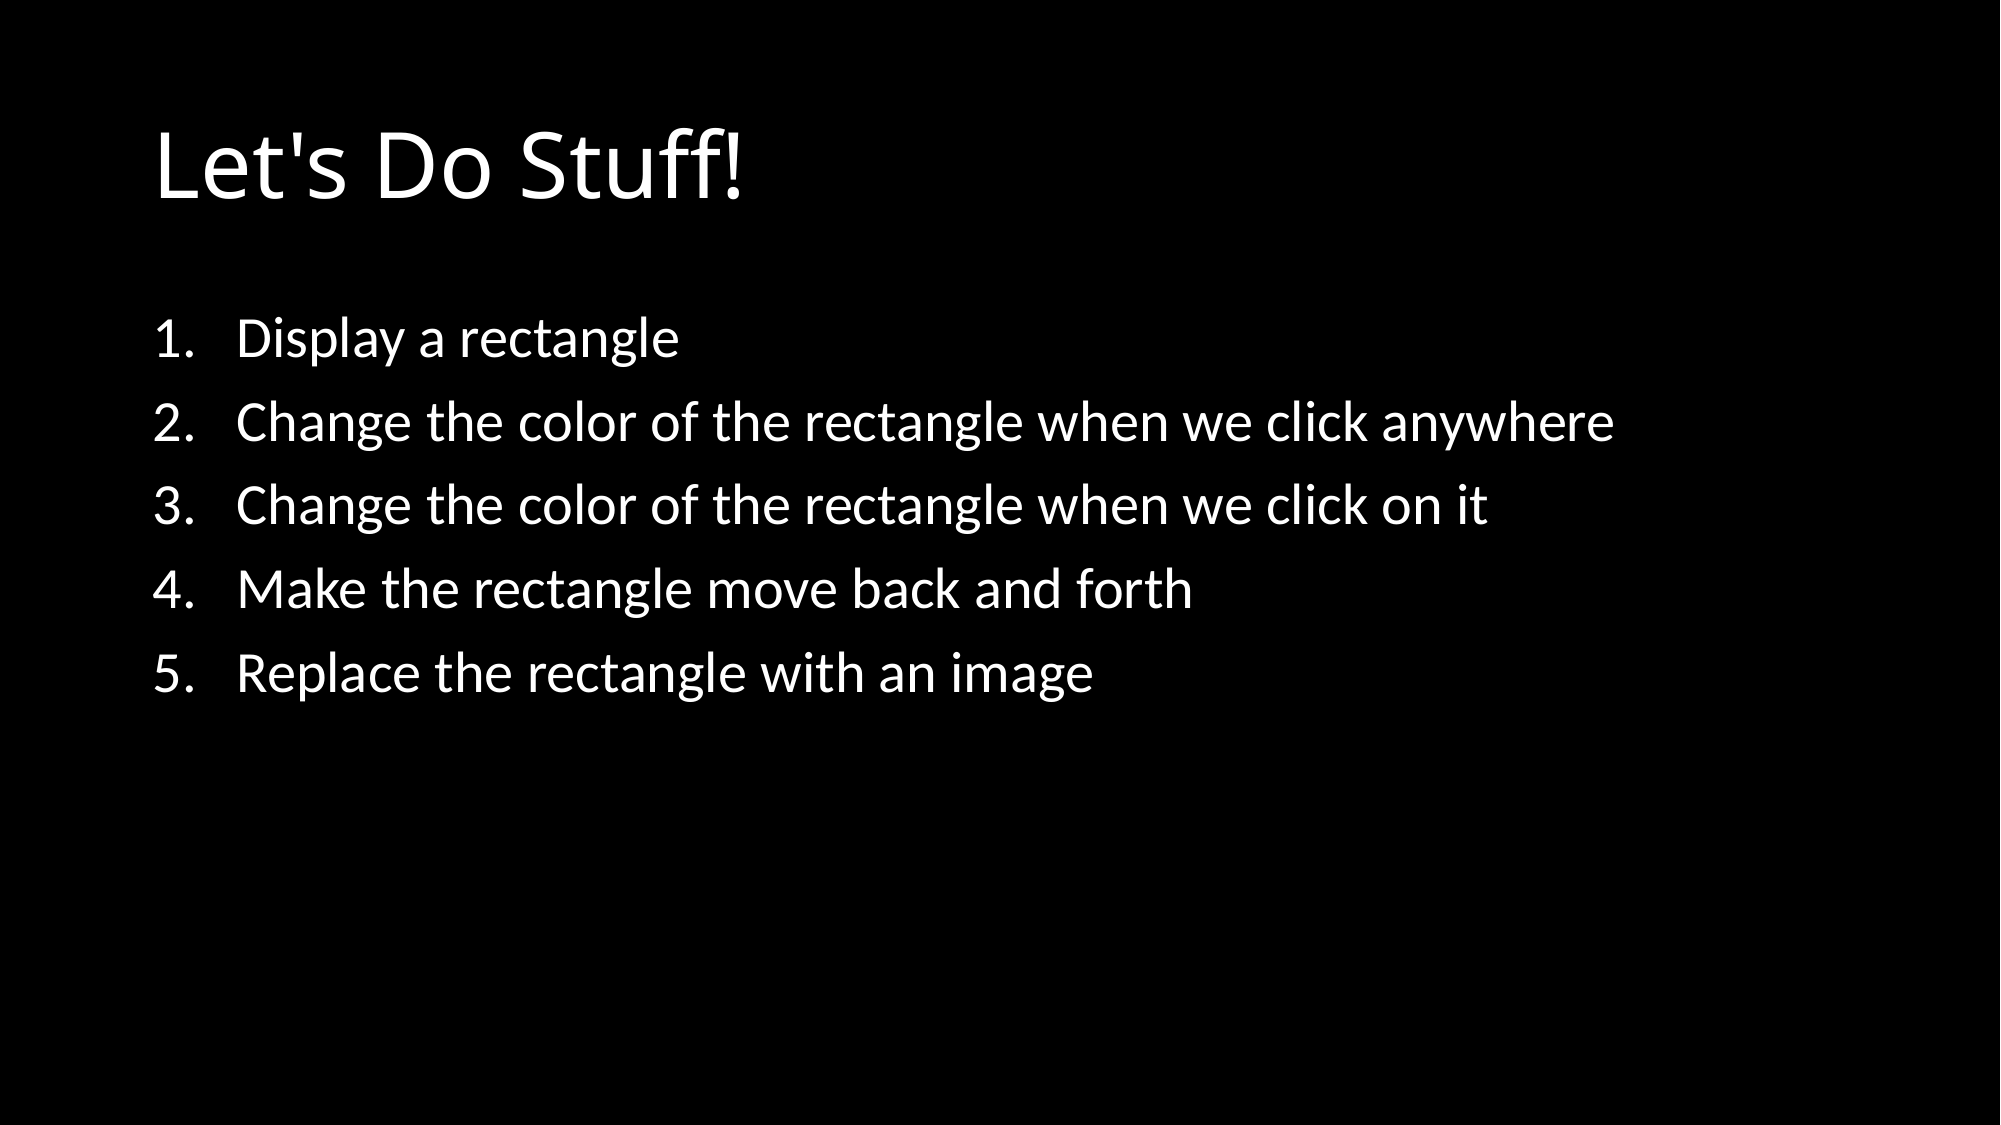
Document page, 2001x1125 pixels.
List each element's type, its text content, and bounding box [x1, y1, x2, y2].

title Let's Do Stuff! [137, 59, 1863, 278]
list Display a rectangle Change the color of the rectangle when we click anywhere Change the color of the rectangle when we click on it Make the rectangle move back and forth Replace the rectangle with an image [137, 299, 1863, 1014]
